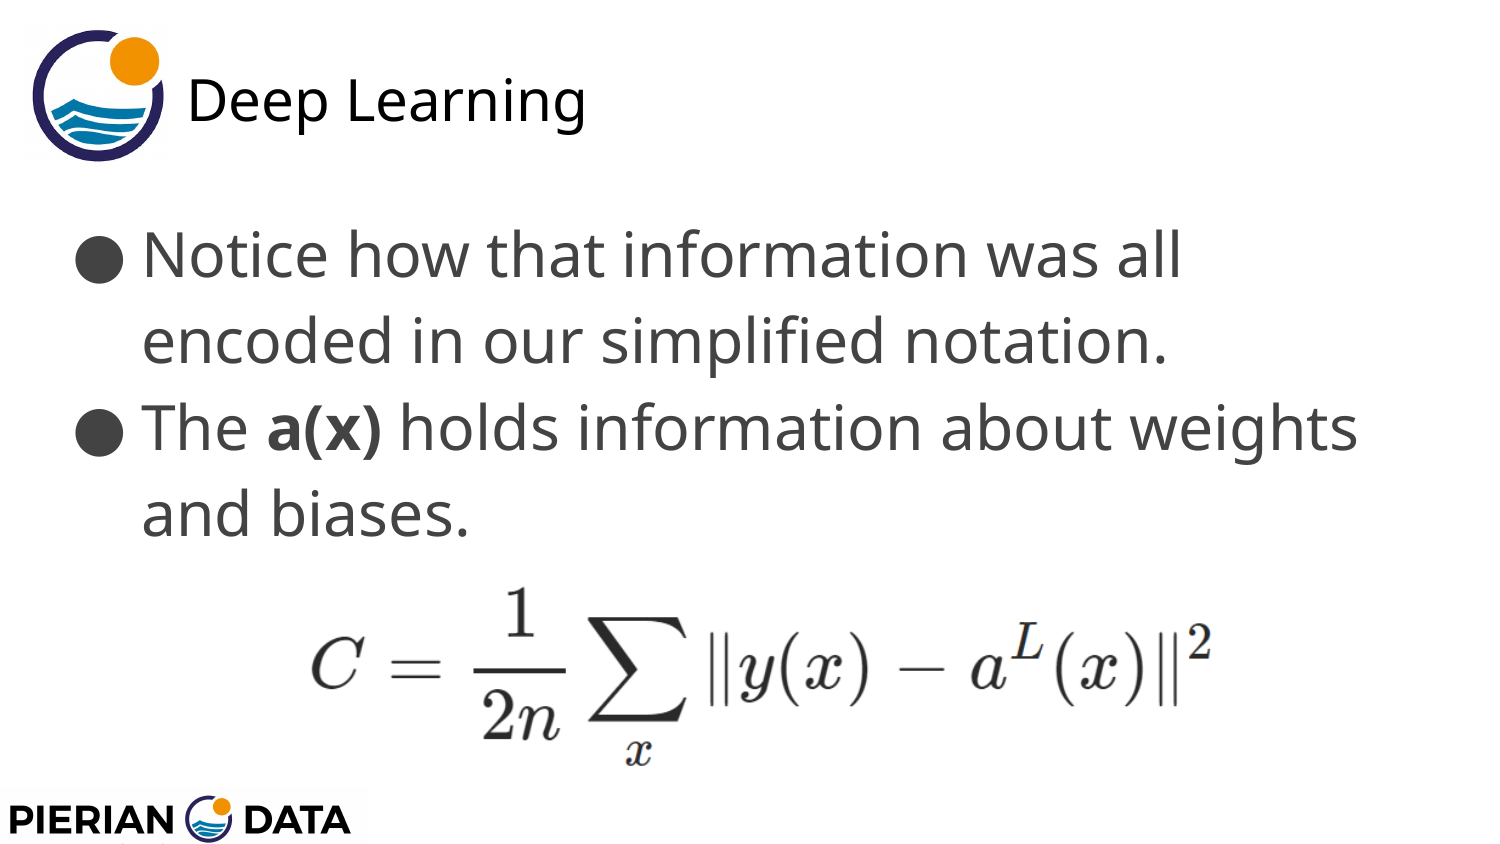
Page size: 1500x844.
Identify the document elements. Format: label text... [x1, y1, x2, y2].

title Deep Learning [176, 48, 1449, 143]
list Notice how that information was all encoded in our simplified notation. The a(x) holds information about weights and biases. [51, 189, 1449, 655]
picture [24, 24, 172, 167]
picture [0, 504, 1222, 844]
